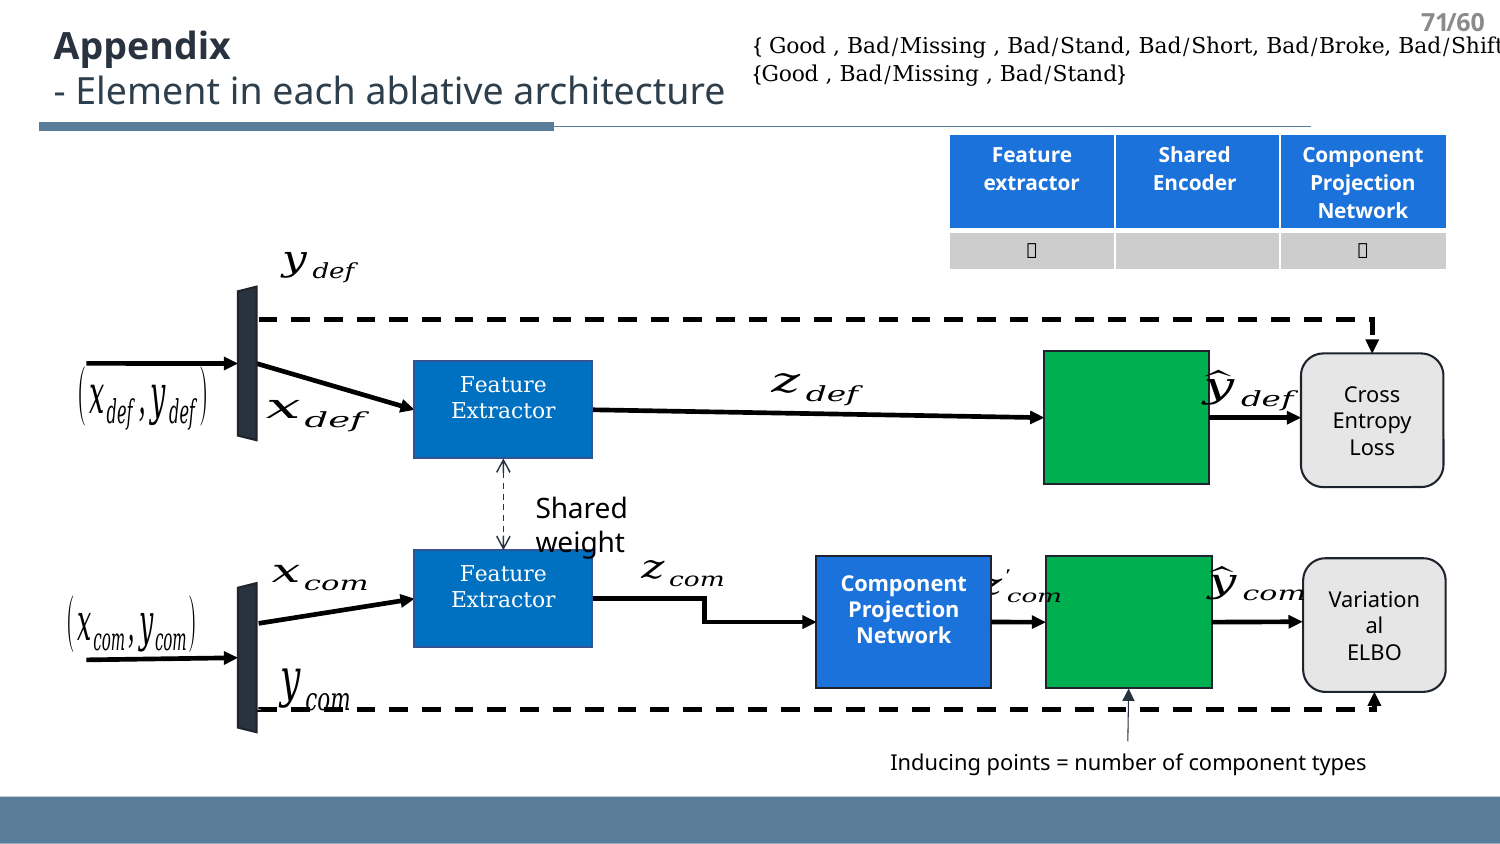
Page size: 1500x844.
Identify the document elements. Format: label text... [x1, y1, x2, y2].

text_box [592, 598, 817, 623]
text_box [258, 319, 1373, 354]
table_cell  [1281, 233, 1446, 269]
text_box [592, 409, 1045, 418]
text_box Appendix - Element in each ablative architecture [38, 14, 742, 120]
table_header Feature extractor [950, 135, 1114, 228]
table_cell  [950, 233, 1114, 269]
text_box Variational ELBO [1302, 557, 1447, 693]
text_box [258, 598, 415, 624]
table_header Shared Encoder [1116, 135, 1279, 228]
text_box [236, 581, 258, 734]
table_cell [1116, 233, 1279, 269]
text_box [1129, 691, 1375, 710]
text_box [258, 691, 1127, 710]
text_box Inducing points = number of component types [875, 741, 1383, 783]
footer /60 [1465, 1, 1500, 47]
text_box Shared weight [520, 482, 715, 565]
slide_number 71 [1162, 0, 1465, 48]
table_header Component Projection Network [1281, 135, 1446, 228]
text_box Cross Entropy Loss [1299, 352, 1445, 489]
text_box [236, 285, 258, 442]
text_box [256, 363, 415, 410]
